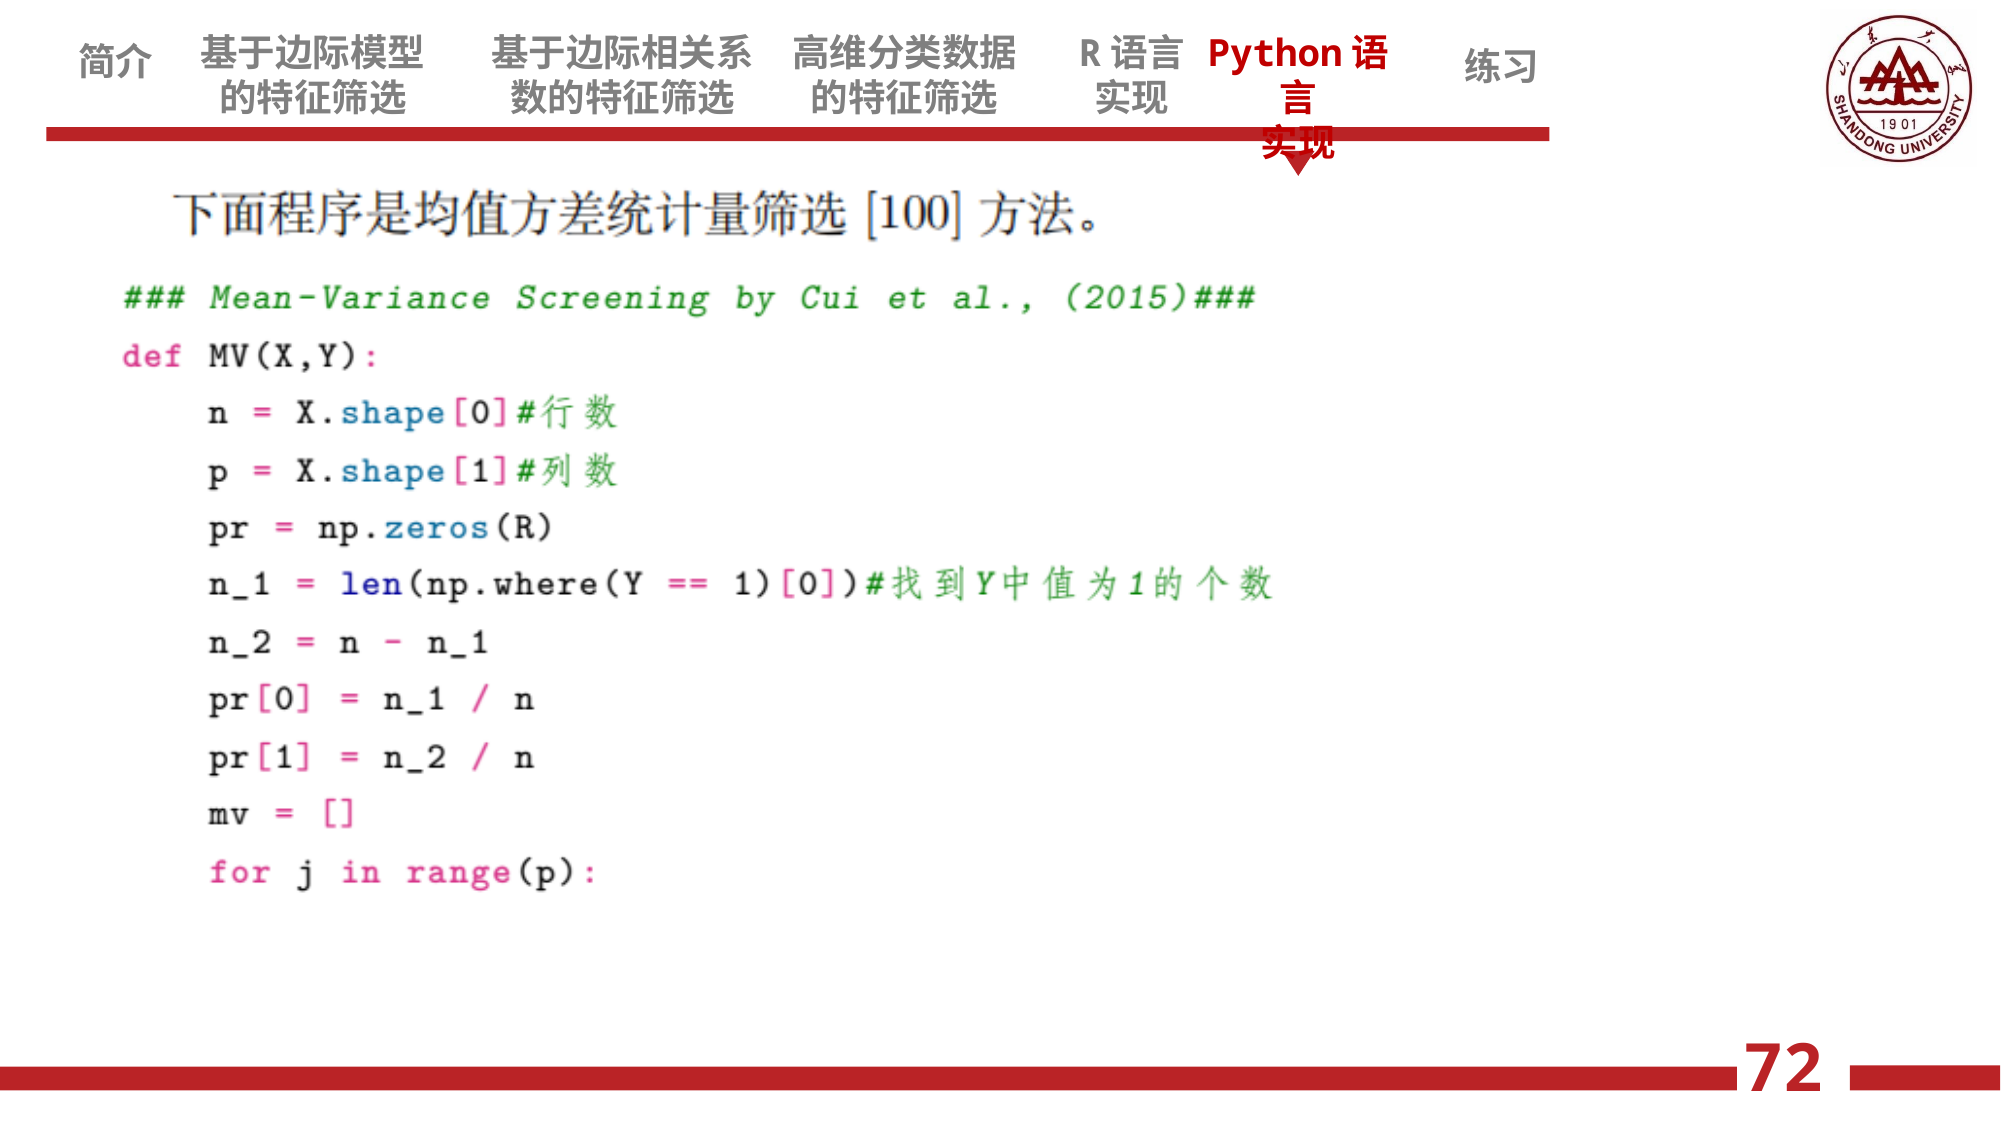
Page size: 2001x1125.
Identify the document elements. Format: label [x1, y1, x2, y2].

picture [1820, 9, 1977, 167]
picture [164, 175, 1138, 247]
picture [120, 262, 1433, 922]
